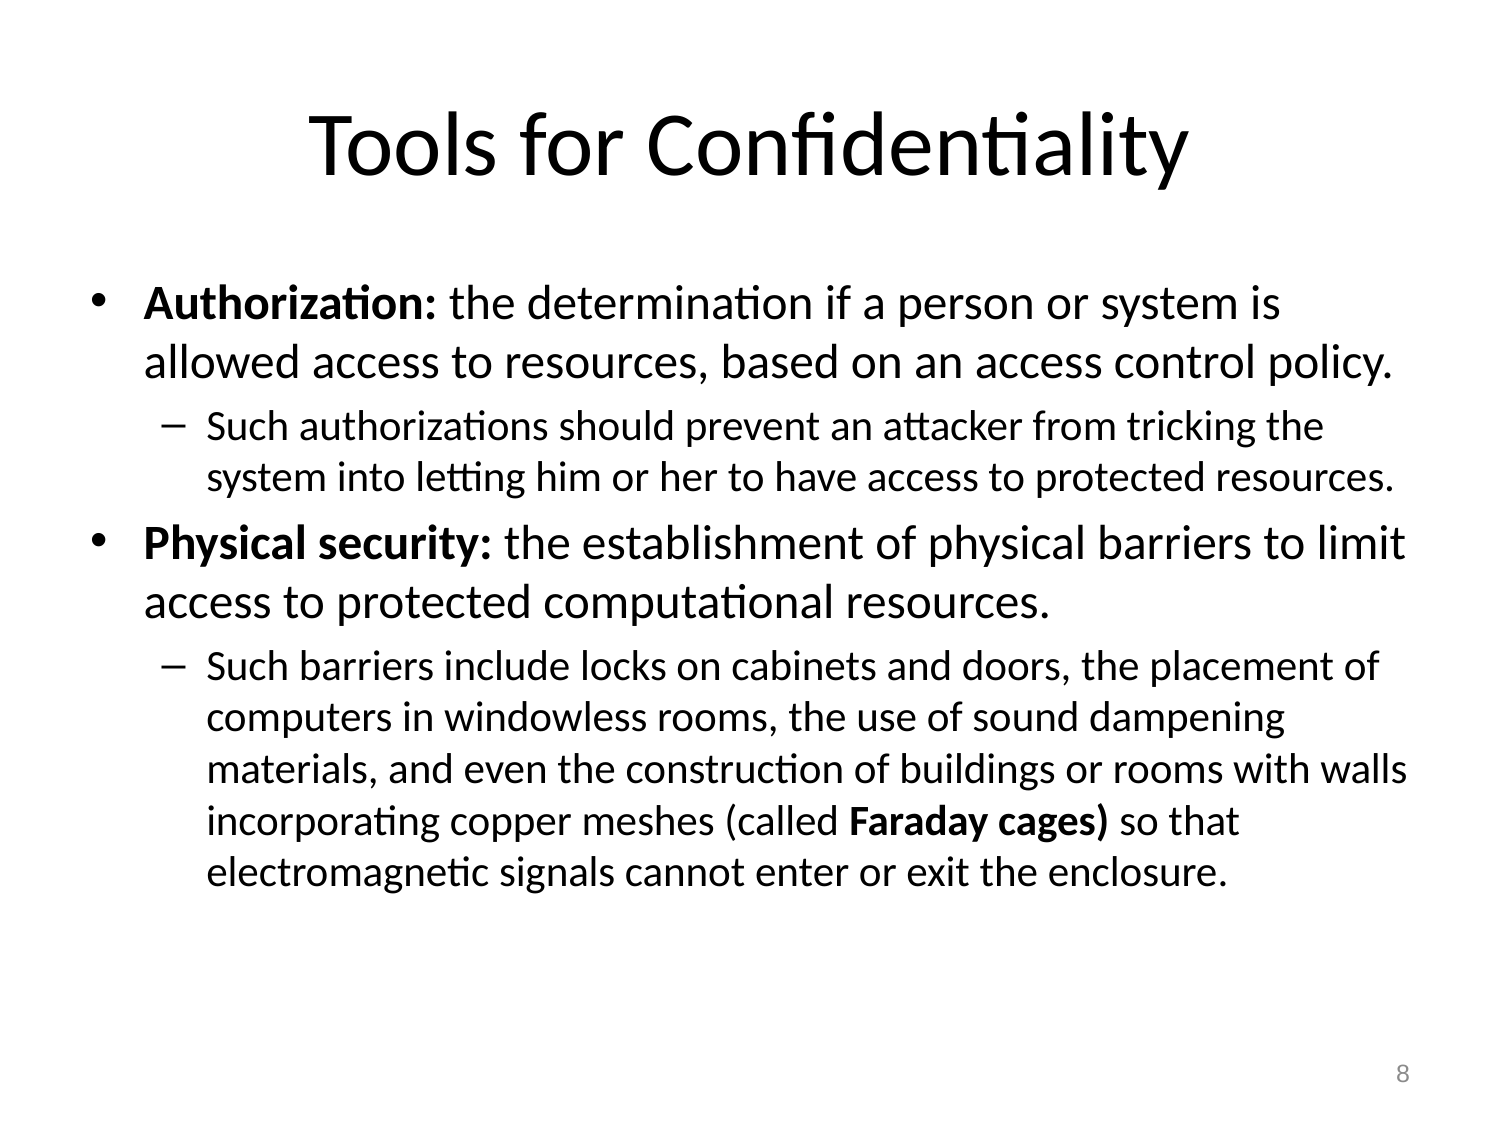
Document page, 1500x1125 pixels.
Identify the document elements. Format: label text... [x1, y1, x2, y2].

slide_number 8 [1074, 1042, 1425, 1103]
title Tools for Confidentiality [75, 45, 1425, 233]
list Authorization: the determination if a person or system is allowed access to resources, based on an access control policy. Such authorizations should prevent an attacker from tricking the system into letting him or her to have access to protected resources. Physical security: the establishment of physical barriers to limit access to protected computational resources. Such barriers include locks on cabinets and doors, the placement of computers in windowless rooms, the use of sound dampening materials, and even the construction of buildings or rooms with walls incorporating copper meshes (called Faraday cages) so that electromagnetic signals cannot enter or exit the enclosure. [75, 262, 1425, 1005]
